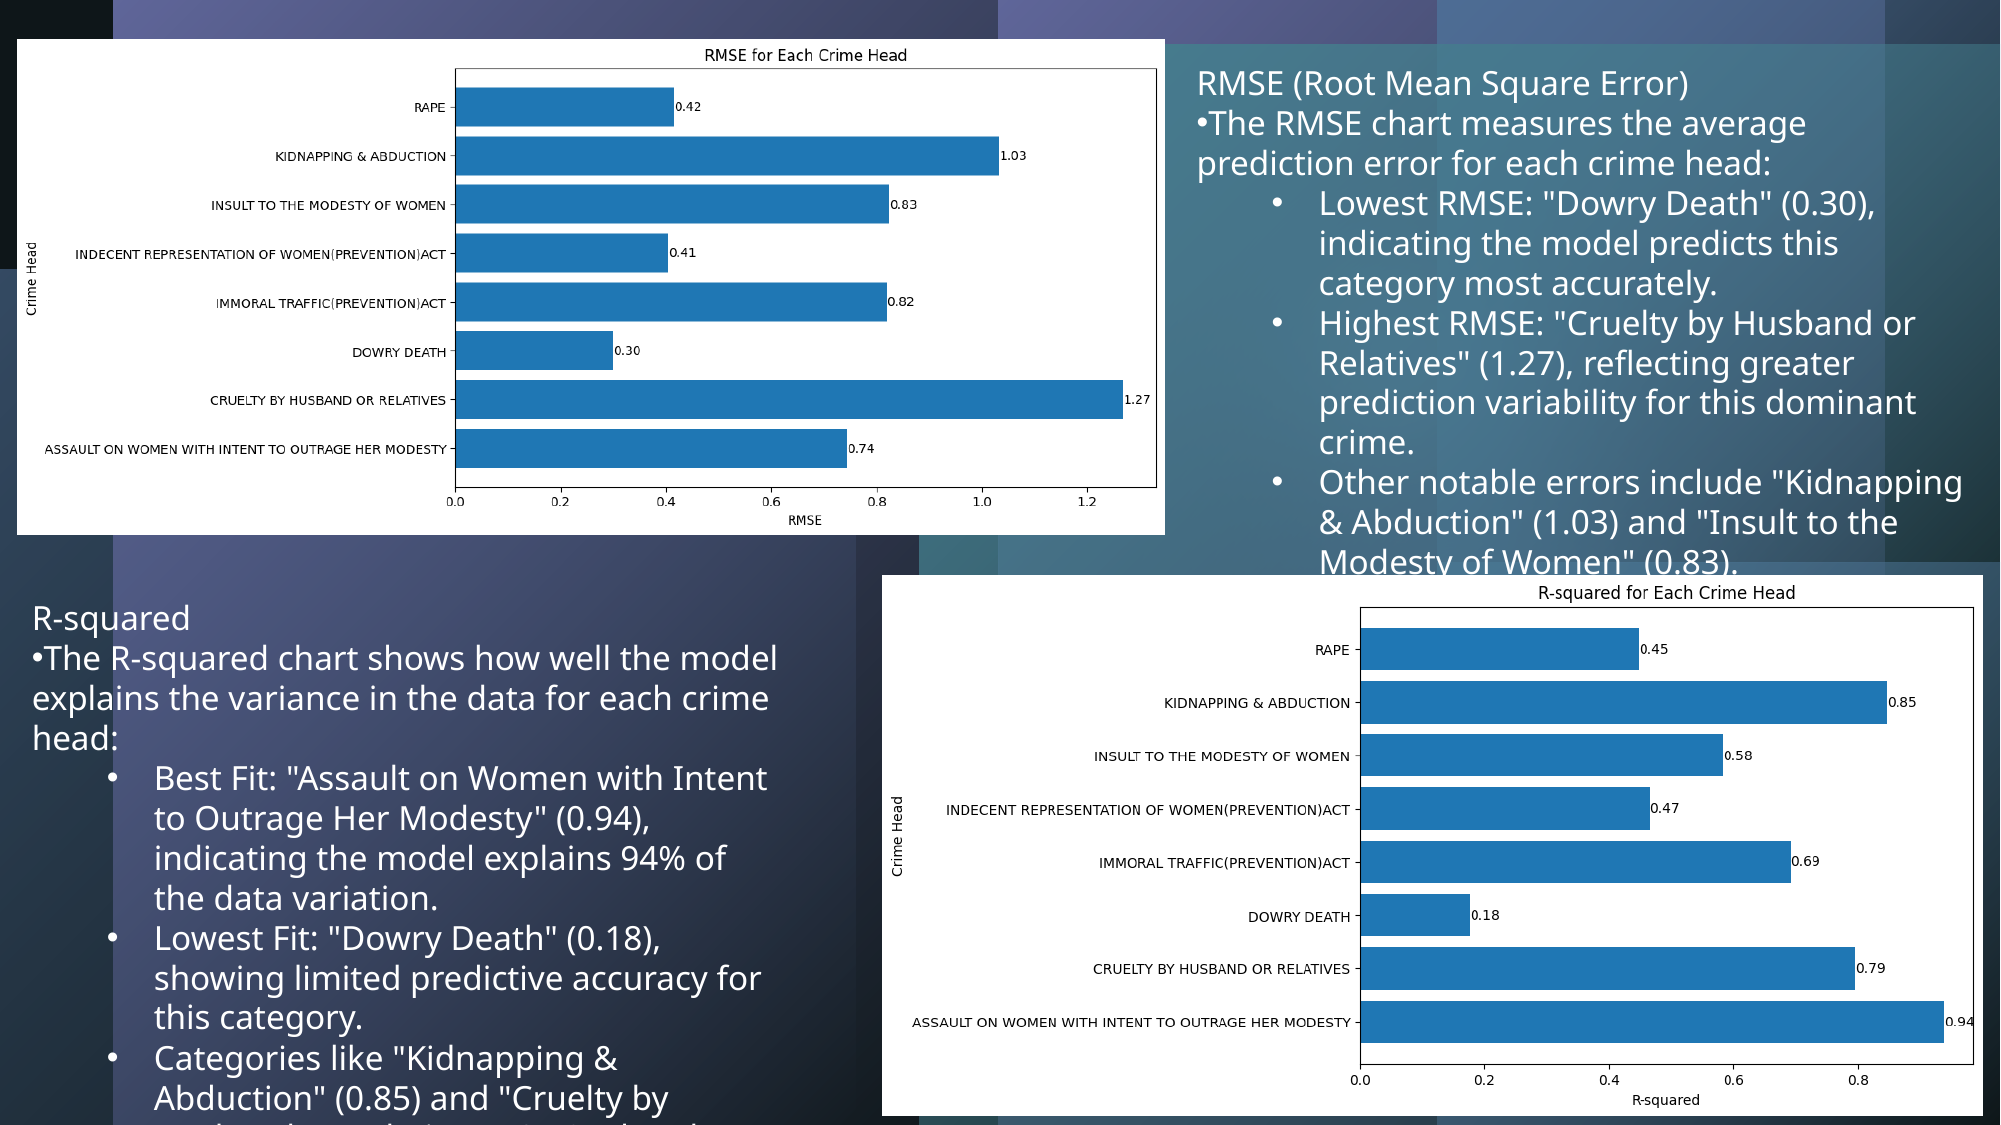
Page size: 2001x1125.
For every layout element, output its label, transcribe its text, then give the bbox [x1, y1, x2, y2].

picture [16, 39, 1165, 535]
text_box RMSE (Root Mean Square Error) The RMSE chart measures the average prediction error for each crime head: Lowest RMSE: "Dowry Death" (0.30), indicating the model predicts this category most accurately. Highest RMSE: "Cruelty by Husband or Relatives" (1.27), reflecting greater prediction variability for this dominant crime. Other notable errors include "Kidnapping & Abduction" (1.03) and "Insult to the Modesty of Women" (0.83). [1181, 54, 1983, 574]
text_box R-squared The R-squared chart shows how well the model explains the variance in the data for each crime head: Best Fit: "Assault on Women with Intent to Outrage Her Modesty" (0.94), indicating the model explains 94% of the data variation. Lowest Fit: "Dowry Death" (0.18), showing limited predictive accuracy for this category. Categories like "Kidnapping & Abduction" (0.85) and "Cruelty by Husband or Relatives" (0.79) also show good model performance. [17, 590, 801, 1125]
picture [882, 574, 1983, 1116]
